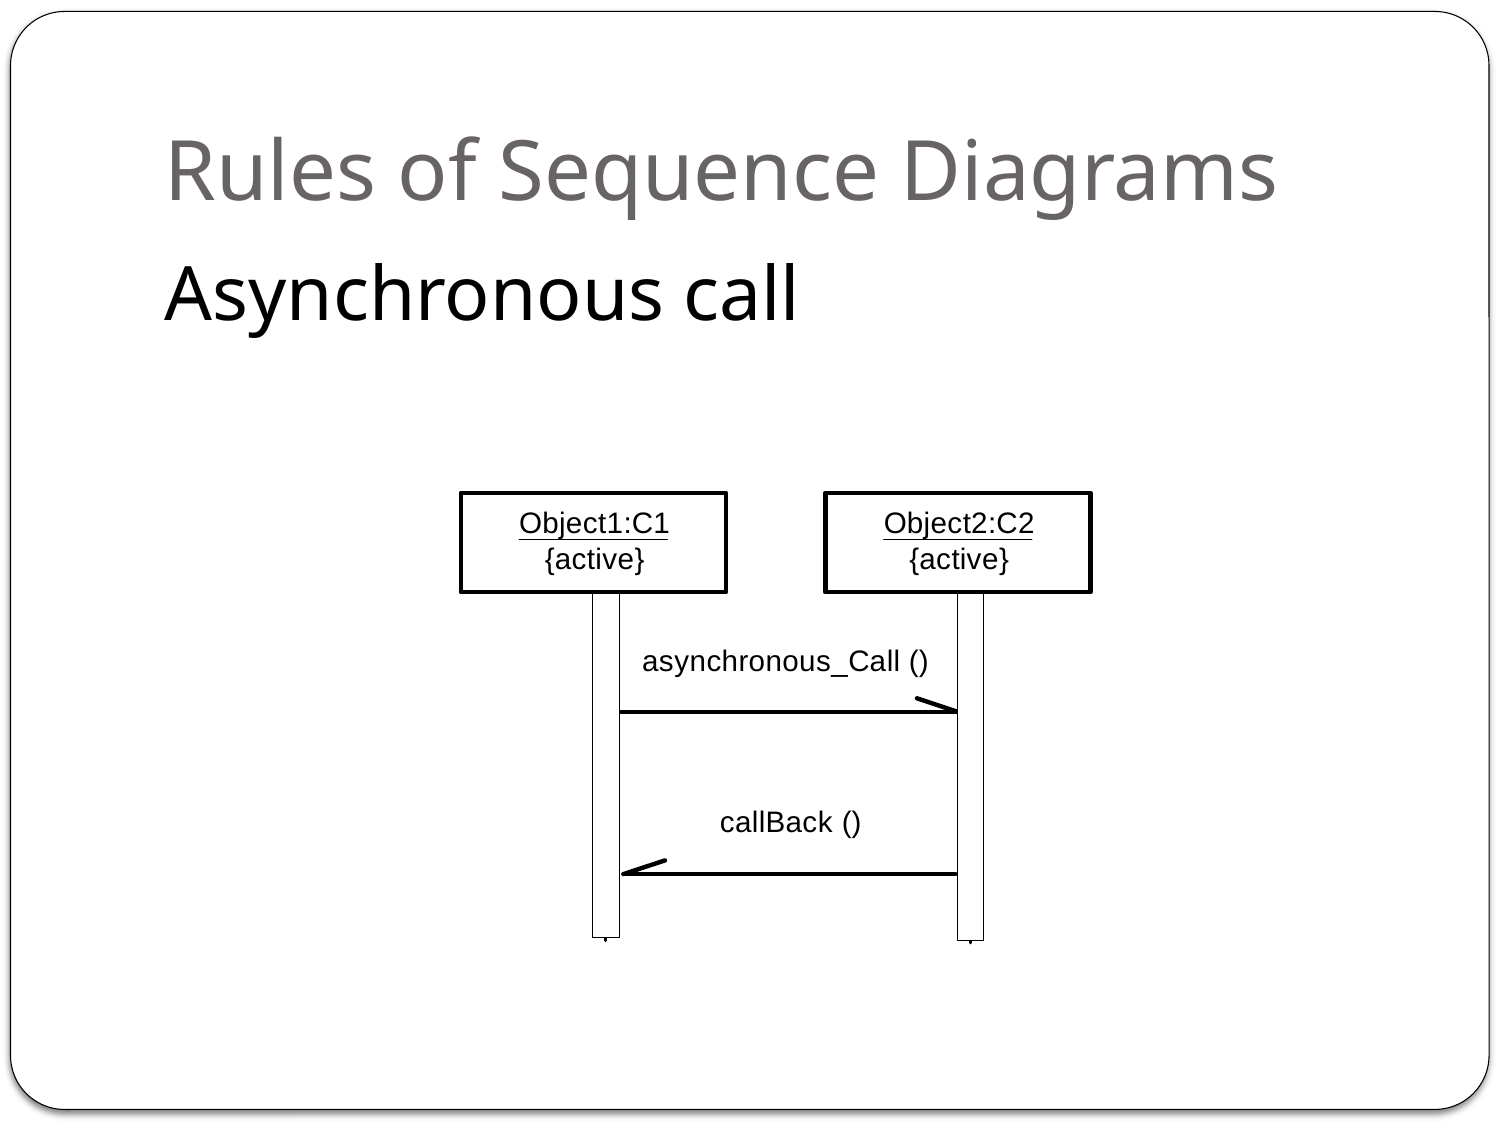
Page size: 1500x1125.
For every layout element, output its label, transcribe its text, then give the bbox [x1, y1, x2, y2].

title Rules of Sequence Diagrams [150, 45, 1425, 233]
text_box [387, 449, 1176, 1001]
list Asynchronous call [150, 237, 1425, 988]
